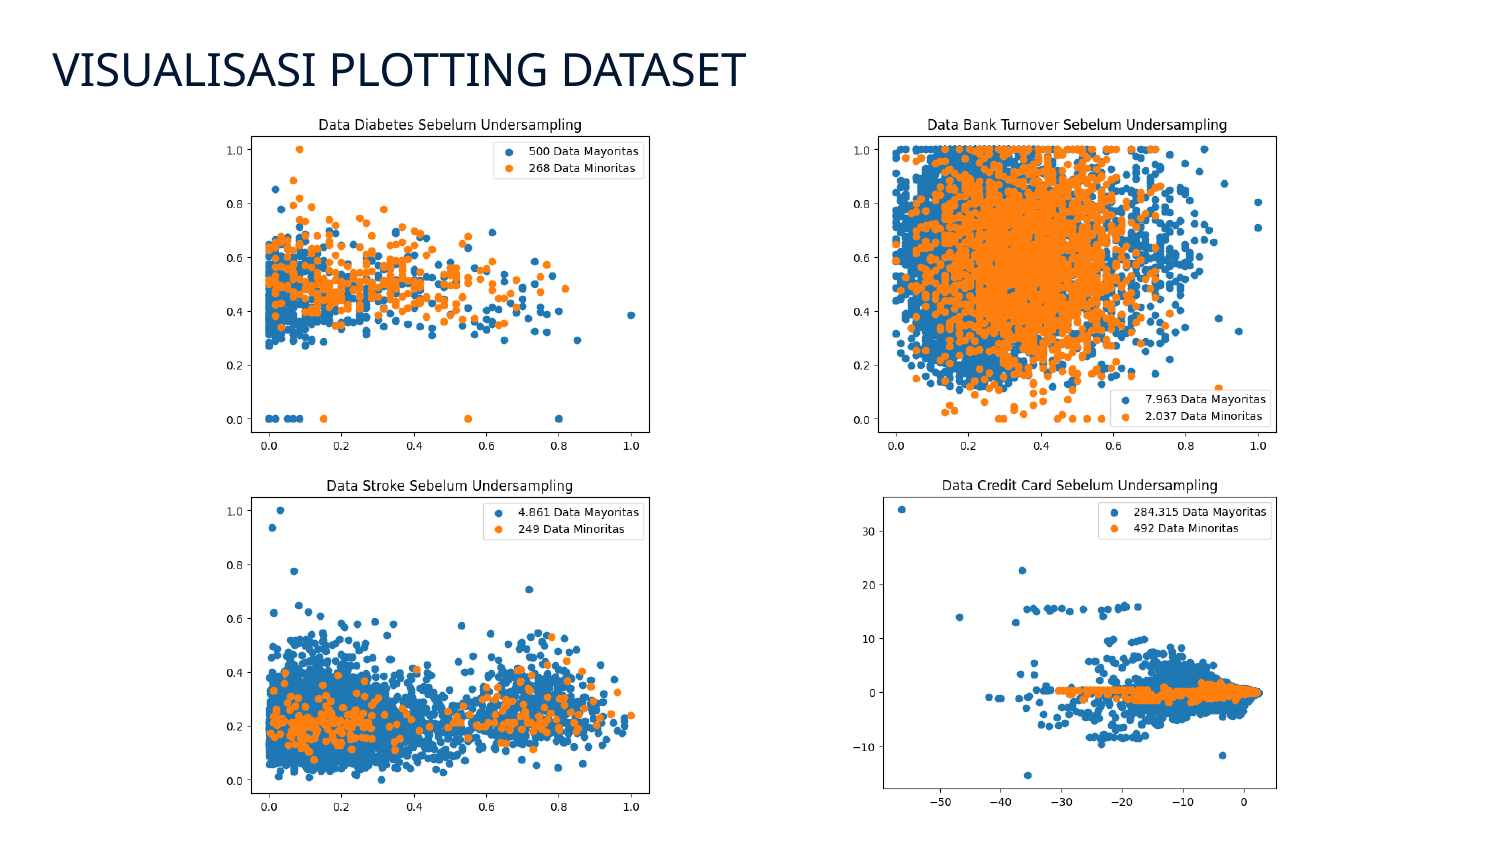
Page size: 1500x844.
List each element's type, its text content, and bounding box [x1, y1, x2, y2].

picture [844, 110, 1283, 459]
title VISUALISASI PLOTTING DATASET [37, 29, 992, 111]
picture [217, 470, 656, 820]
picture [844, 470, 1283, 815]
picture [217, 110, 656, 459]
